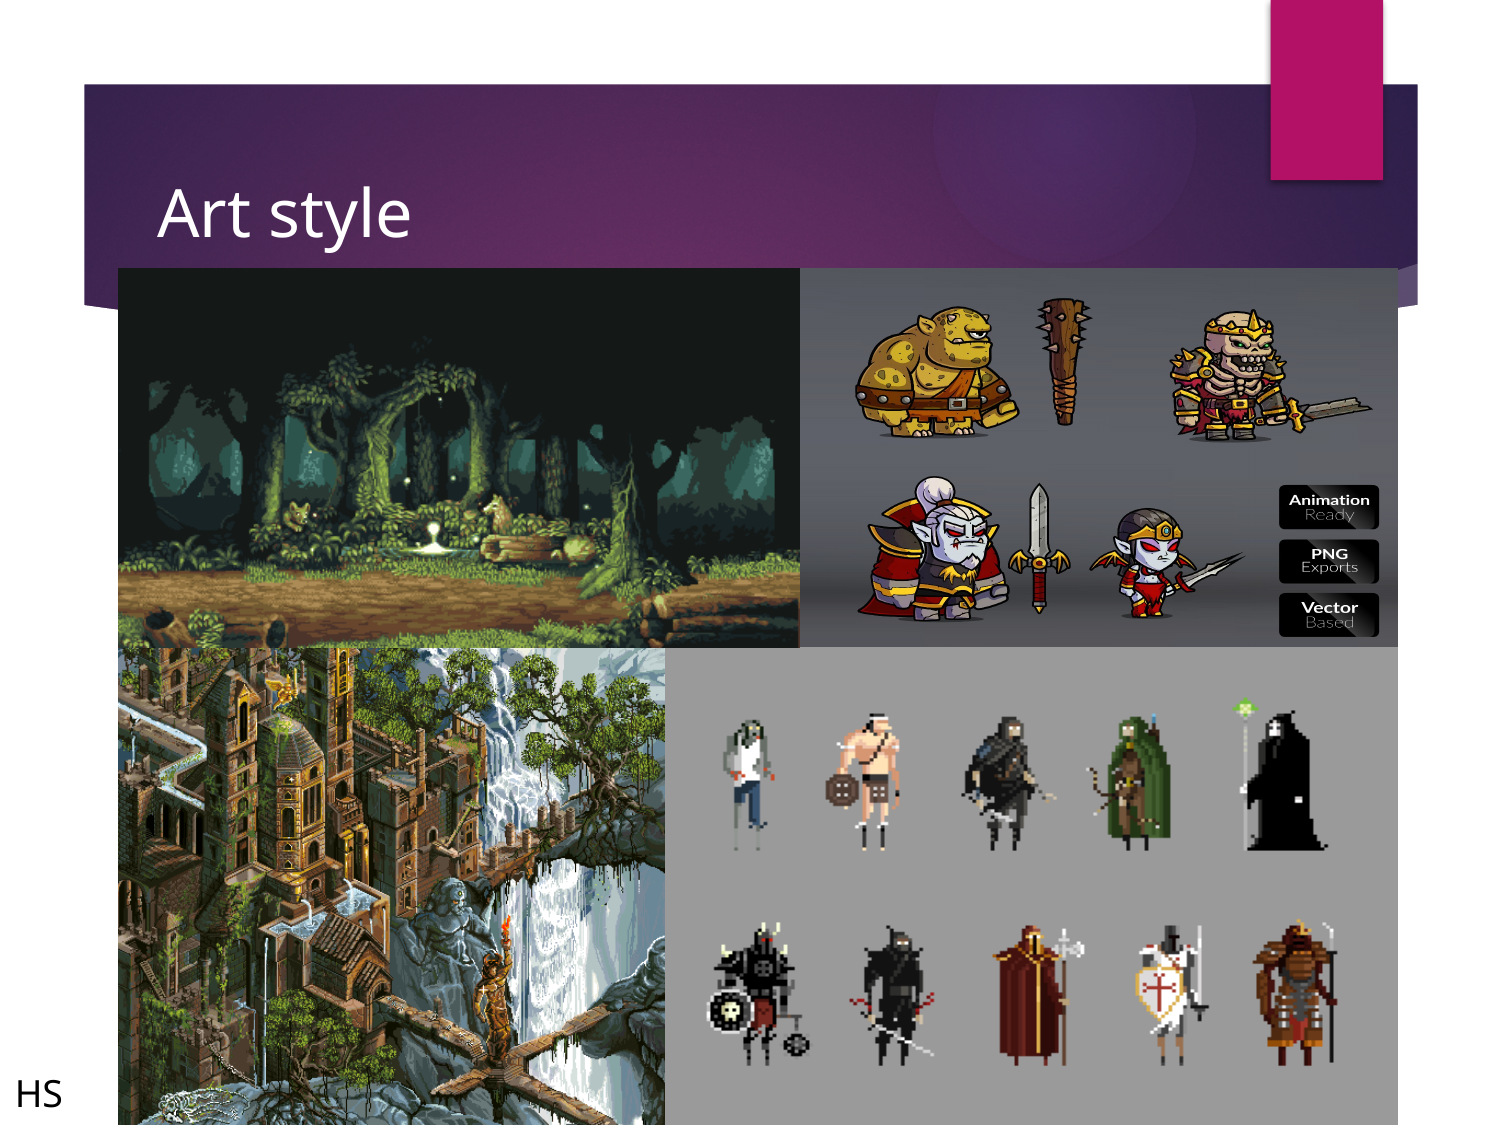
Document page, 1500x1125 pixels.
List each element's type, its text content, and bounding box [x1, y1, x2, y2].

picture [117, 268, 1399, 1125]
text_box HS [0, 1062, 88, 1123]
title Art style [142, 152, 1183, 266]
